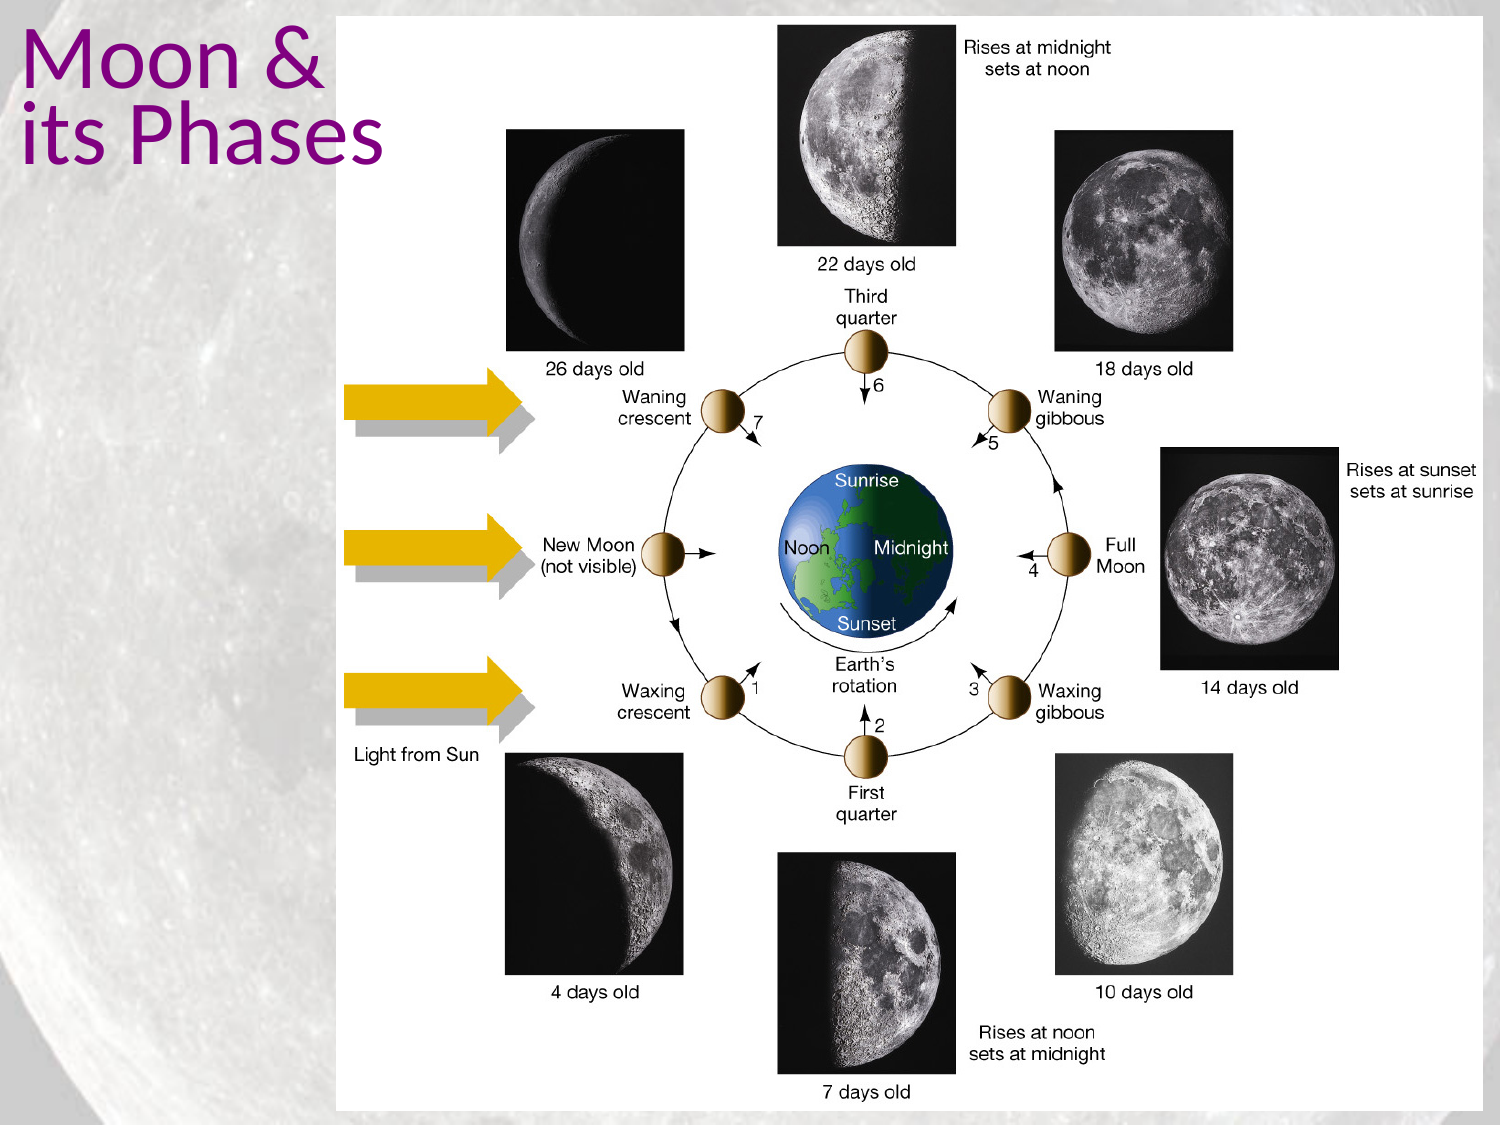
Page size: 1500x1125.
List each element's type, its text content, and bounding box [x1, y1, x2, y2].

picture [0, 0, 1500, 1125]
text_box Moon & its Phases [4, 19, 332, 207]
